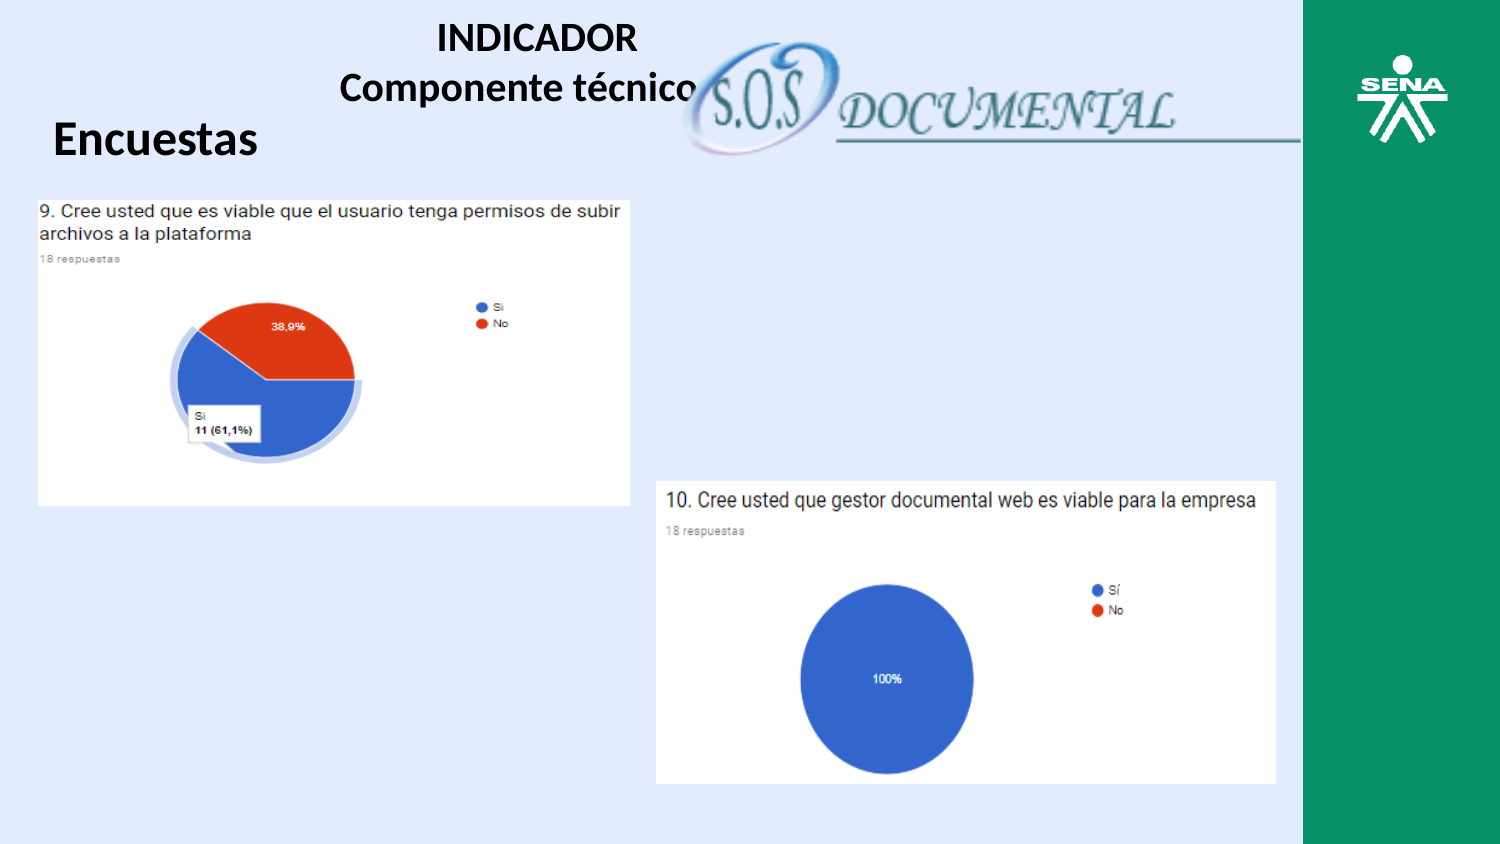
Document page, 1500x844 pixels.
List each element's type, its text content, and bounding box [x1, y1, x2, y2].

picture [0, 0, 1500, 844]
text_box Encuestas [38, 97, 380, 184]
text_box INDICADOR Componente técnico [324, 2, 750, 119]
